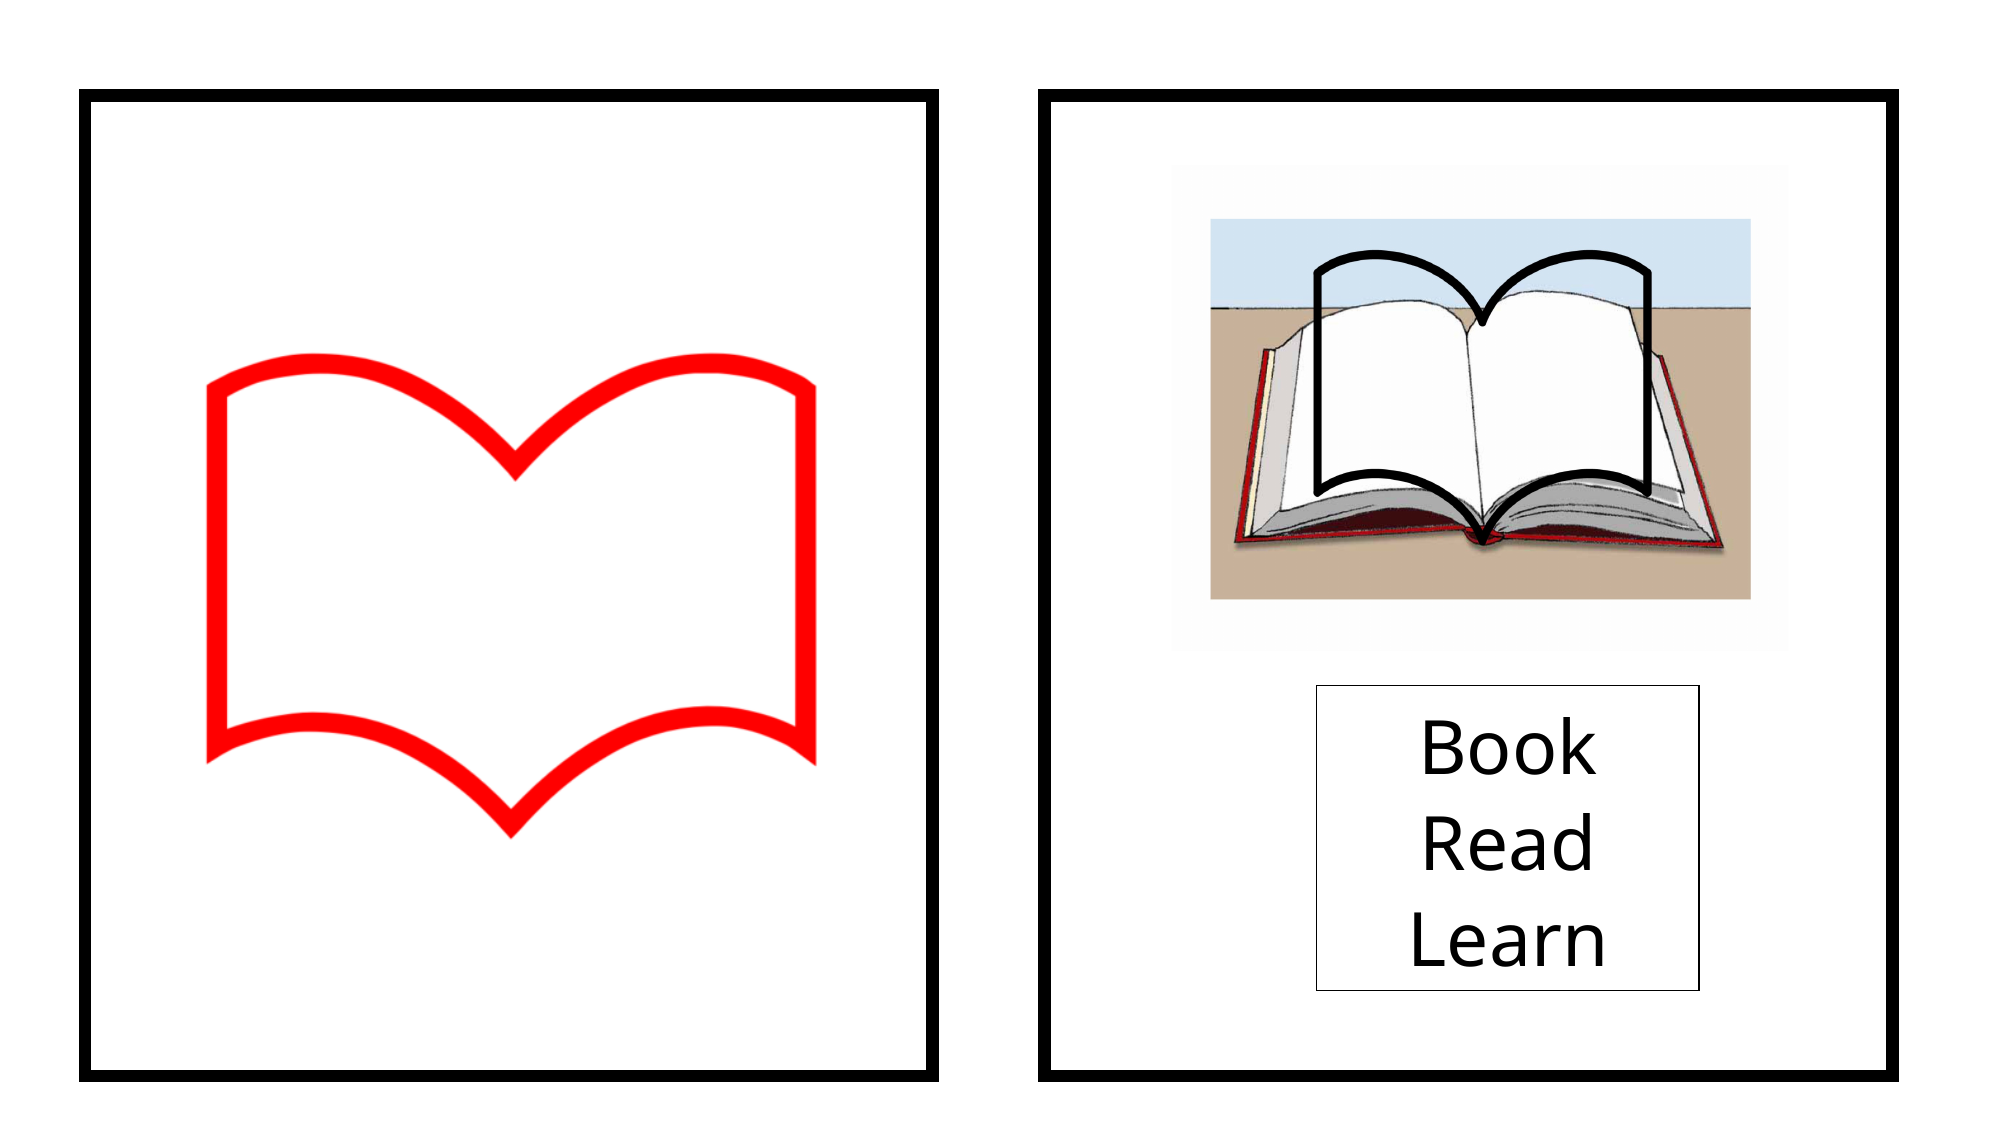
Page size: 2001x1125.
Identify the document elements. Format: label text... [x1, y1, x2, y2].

text_box [1044, 95, 1893, 1077]
picture [1171, 165, 1789, 651]
picture [179, 336, 842, 846]
text_box [84, 95, 934, 1077]
text_box Book Read Learn [1316, 685, 1700, 991]
